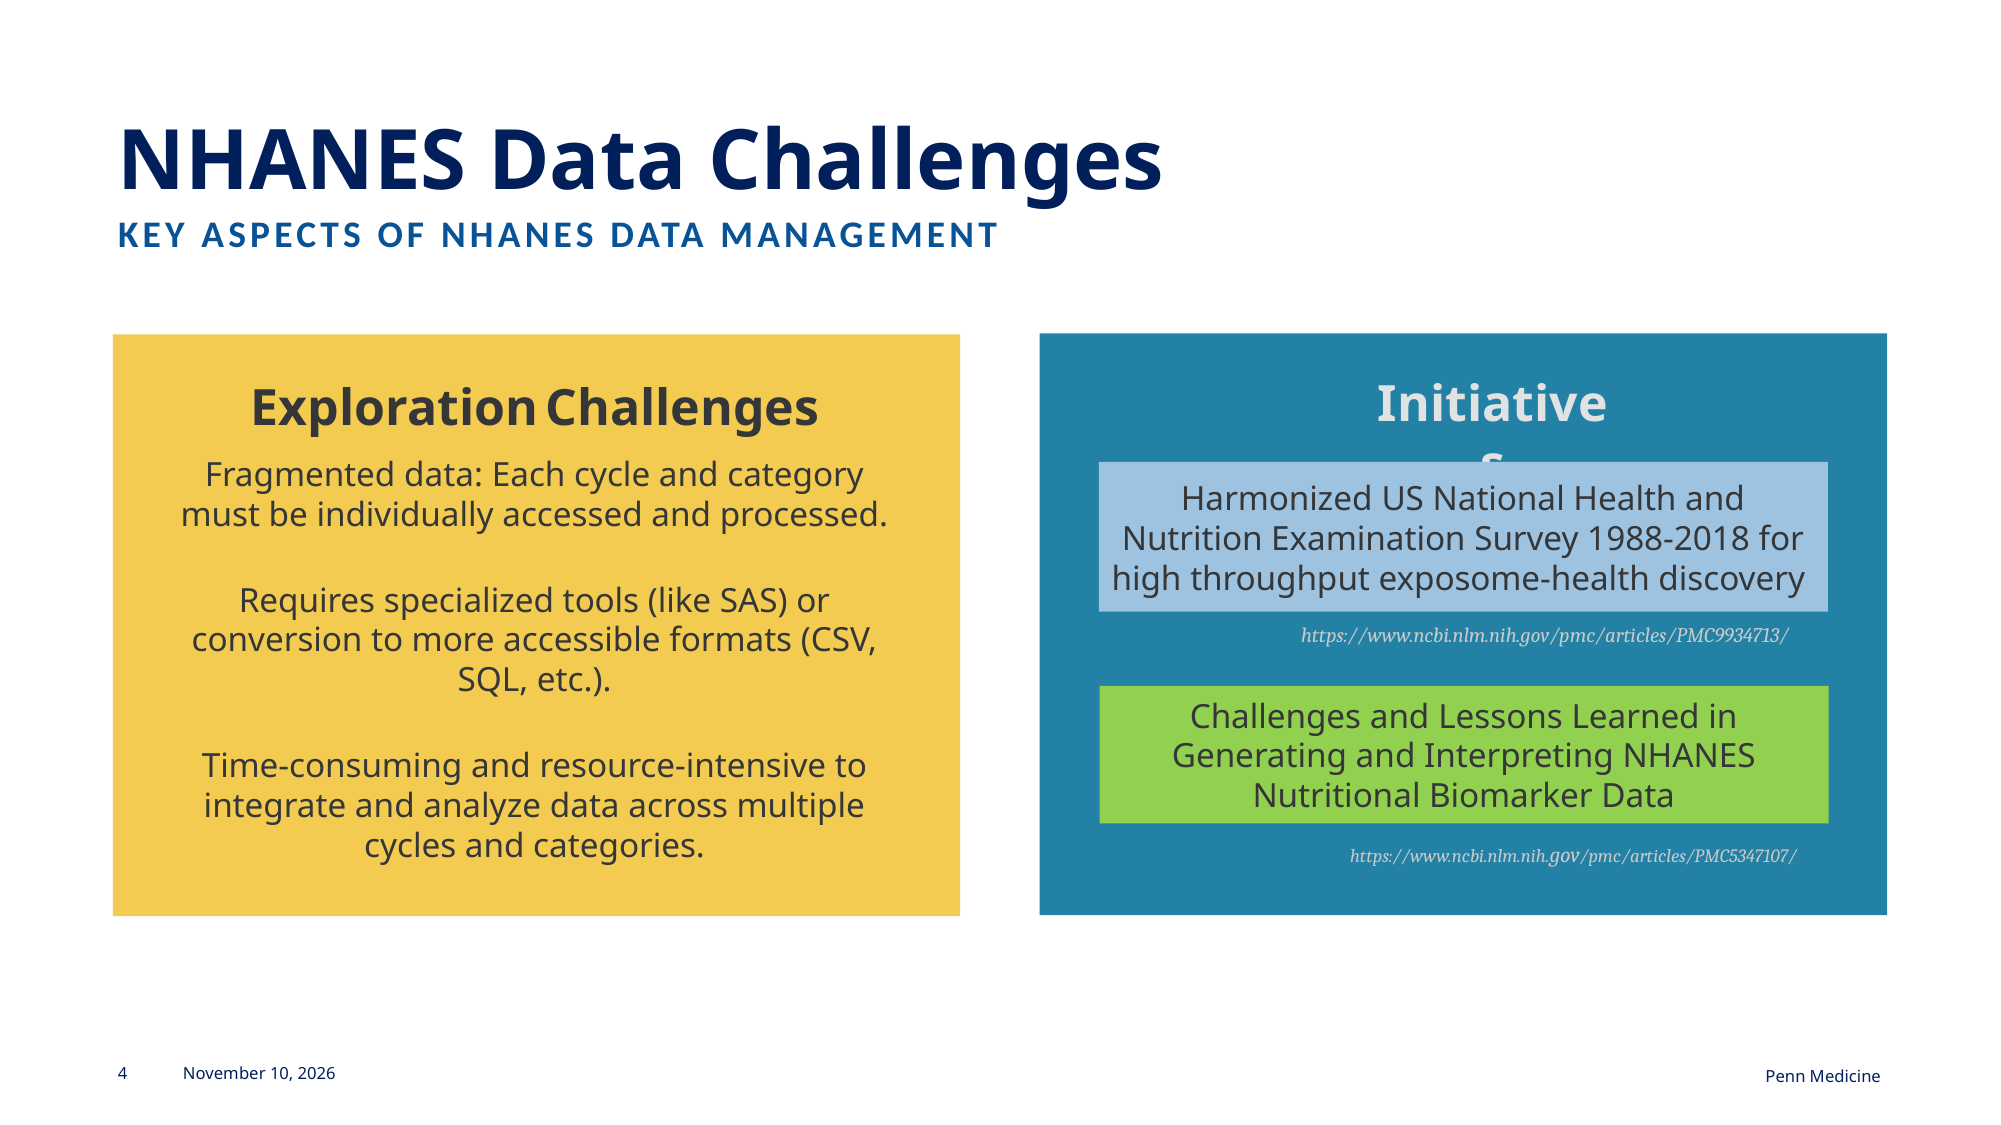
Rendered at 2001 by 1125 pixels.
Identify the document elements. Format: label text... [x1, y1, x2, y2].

text_box Harmonized US National Health and Nutrition Examination Survey 1988-2018 for high throughput exposome-health discovery [1098, 461, 1829, 613]
text_box Challenges and Lessons Learned in Generating and Interpreting NHANES Nutritional Biomarker Data [1099, 685, 1830, 824]
title NHANES Data Challenges [117, 118, 1882, 211]
text_box https://www.ncbi.nlm.nih.gov/pmc/articles/PMC5347107/ [1335, 812, 1931, 875]
list Initiatives [1377, 345, 1609, 439]
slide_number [183, 1056, 633, 1086]
list Key Aspects of nhanes data management [118, 209, 1882, 267]
text_box [1039, 333, 1888, 916]
text_box [112, 334, 961, 917]
text_box https://www.ncbi.nlm.nih.gov/pmc/articles/PMC9934713/ [1286, 614, 1882, 655]
slide_number 4 [117, 1056, 183, 1086]
list Exploration Challenges Fragmented data: Each cycle and category must be individually accessed and processed. Requires specialized tools (like SAS) or conversion to more accessible formats (CSV, SQL, etc.). Time-consuming and resource-intensive to integrate and analyze data across multiple cycles and categories. [177, 350, 892, 844]
